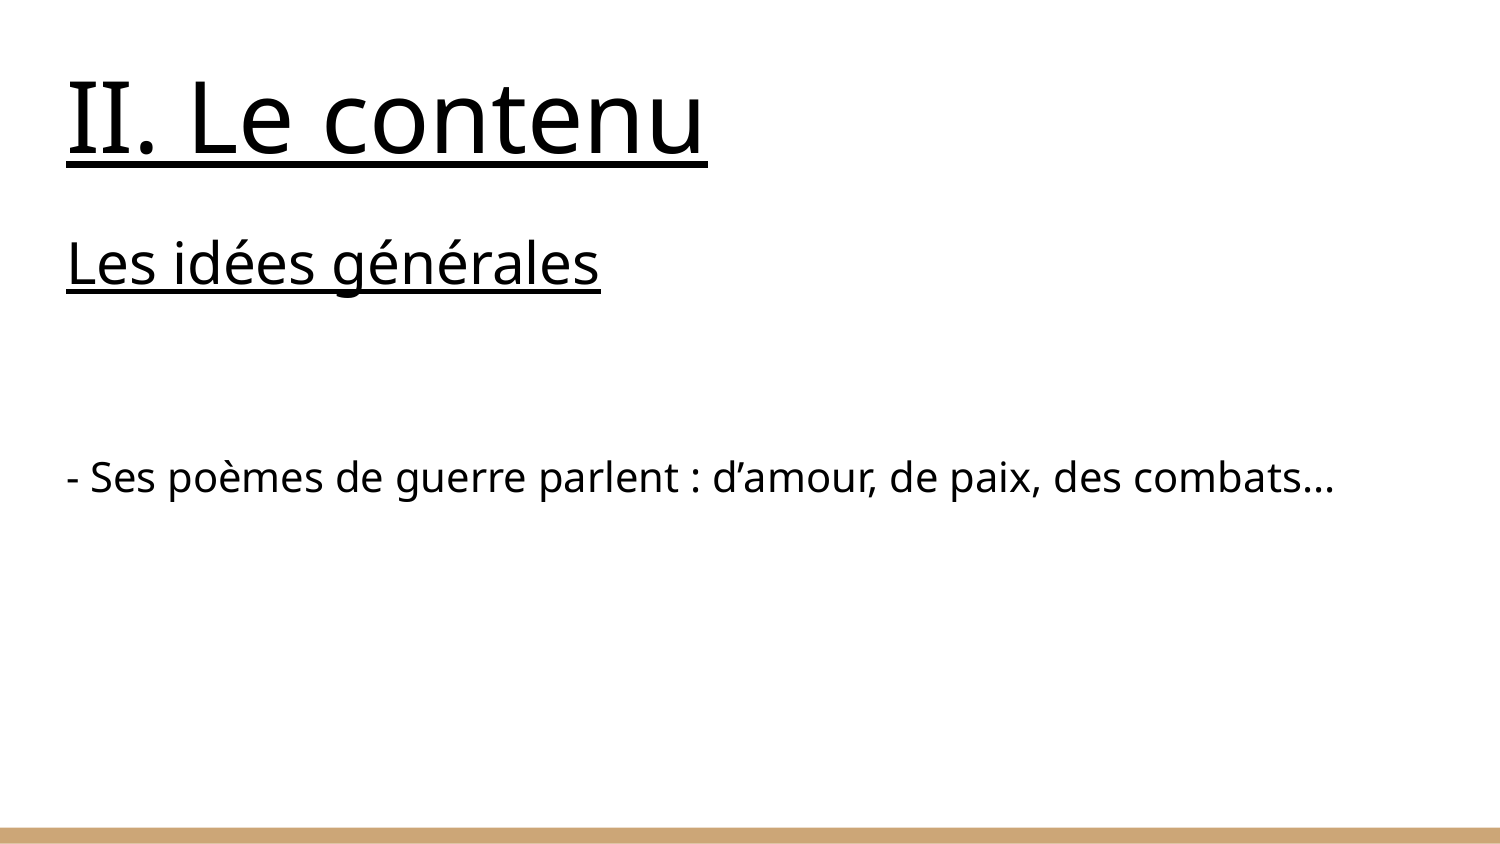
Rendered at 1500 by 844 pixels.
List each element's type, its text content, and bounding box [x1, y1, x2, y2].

list Les idées générales - Ses poèmes de guerre parlent : d’amour, de paix, des combats... [51, 200, 1449, 752]
title II. Le contenu [51, 51, 1449, 189]
